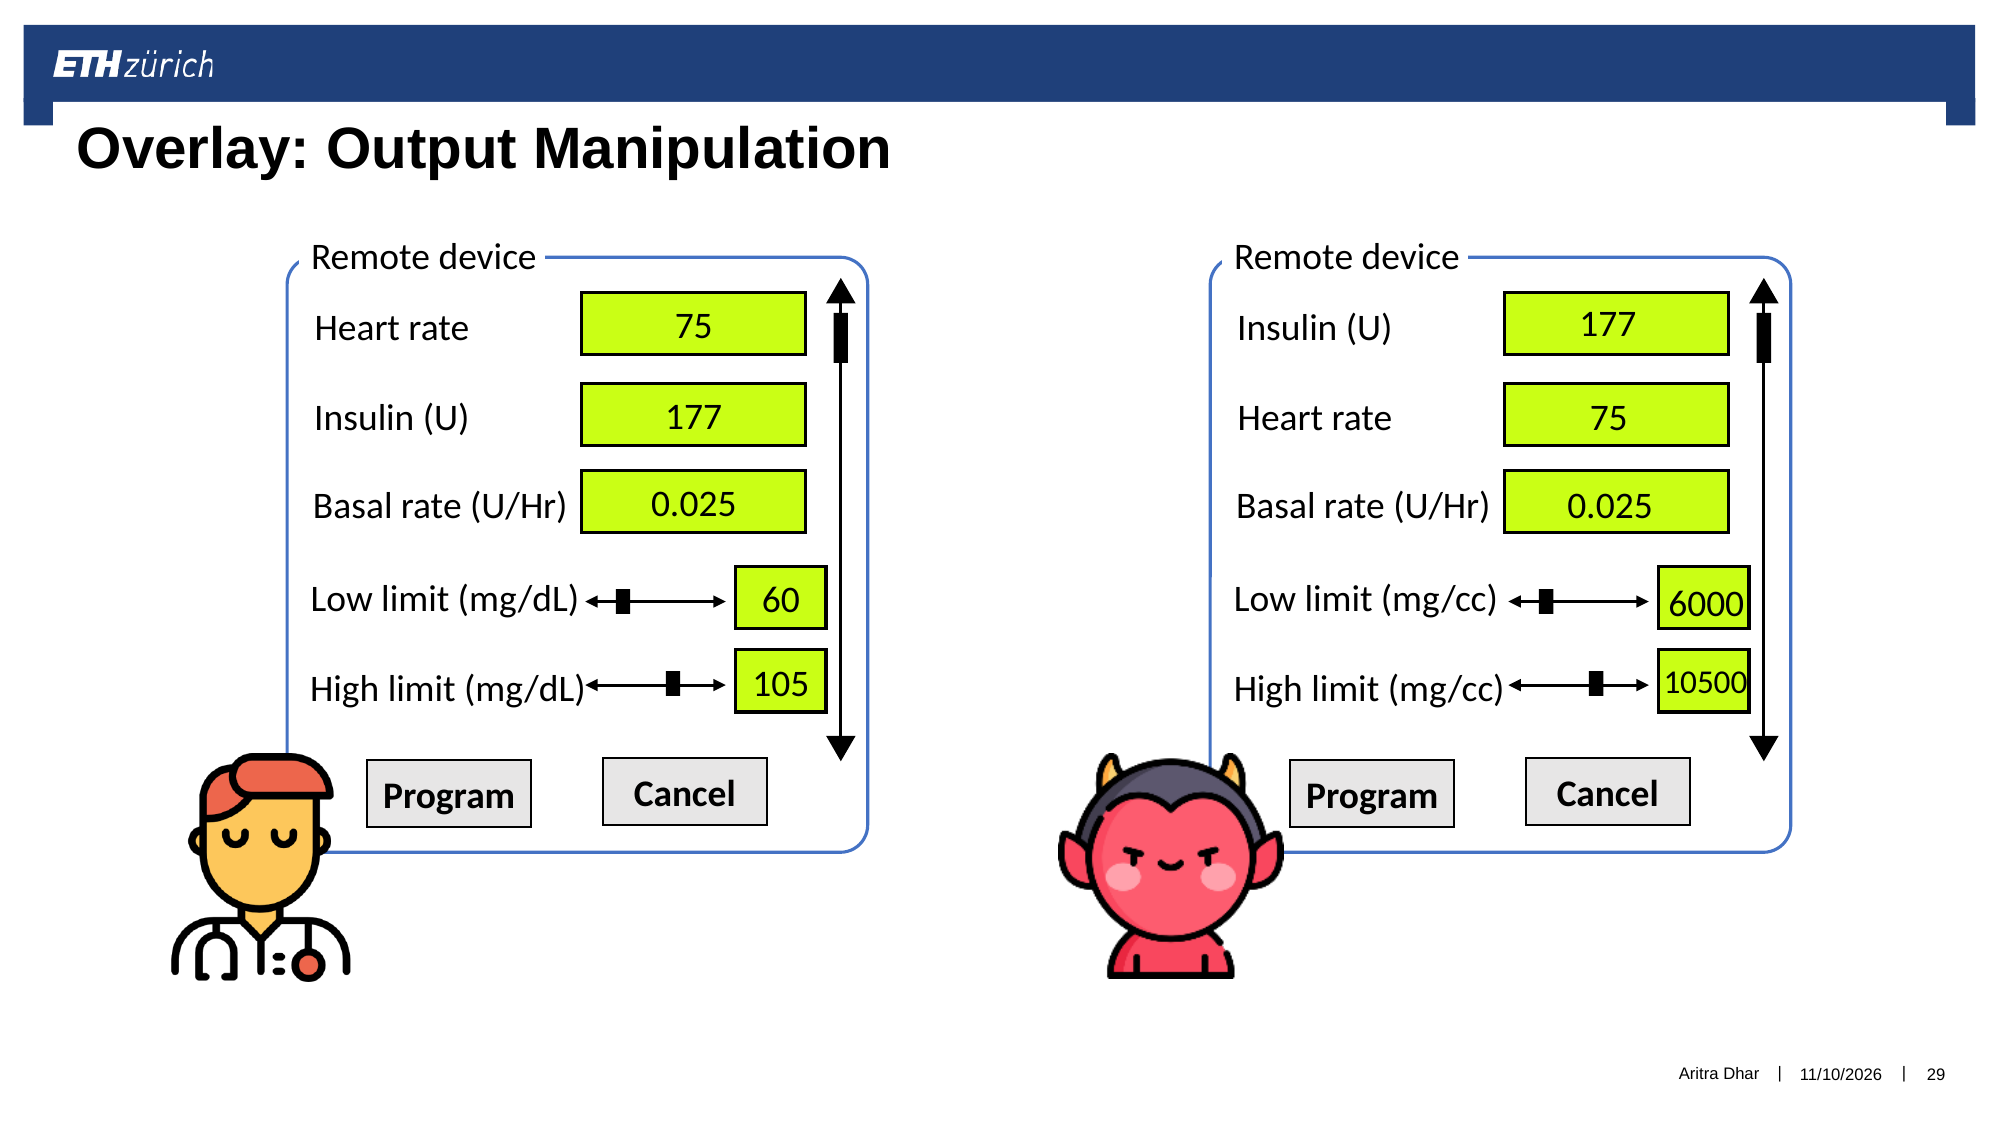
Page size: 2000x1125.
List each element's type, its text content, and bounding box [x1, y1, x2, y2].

footer Aritra Dhar [999, 1034, 1760, 1111]
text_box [1209, 224, 1791, 853]
picture [1058, 753, 1285, 979]
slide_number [1790, 1034, 1892, 1112]
title Overlay: Output Manipulation [53, 101, 1946, 262]
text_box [286, 224, 868, 853]
slide_number 29 [1906, 1034, 1966, 1112]
picture [146, 753, 375, 982]
